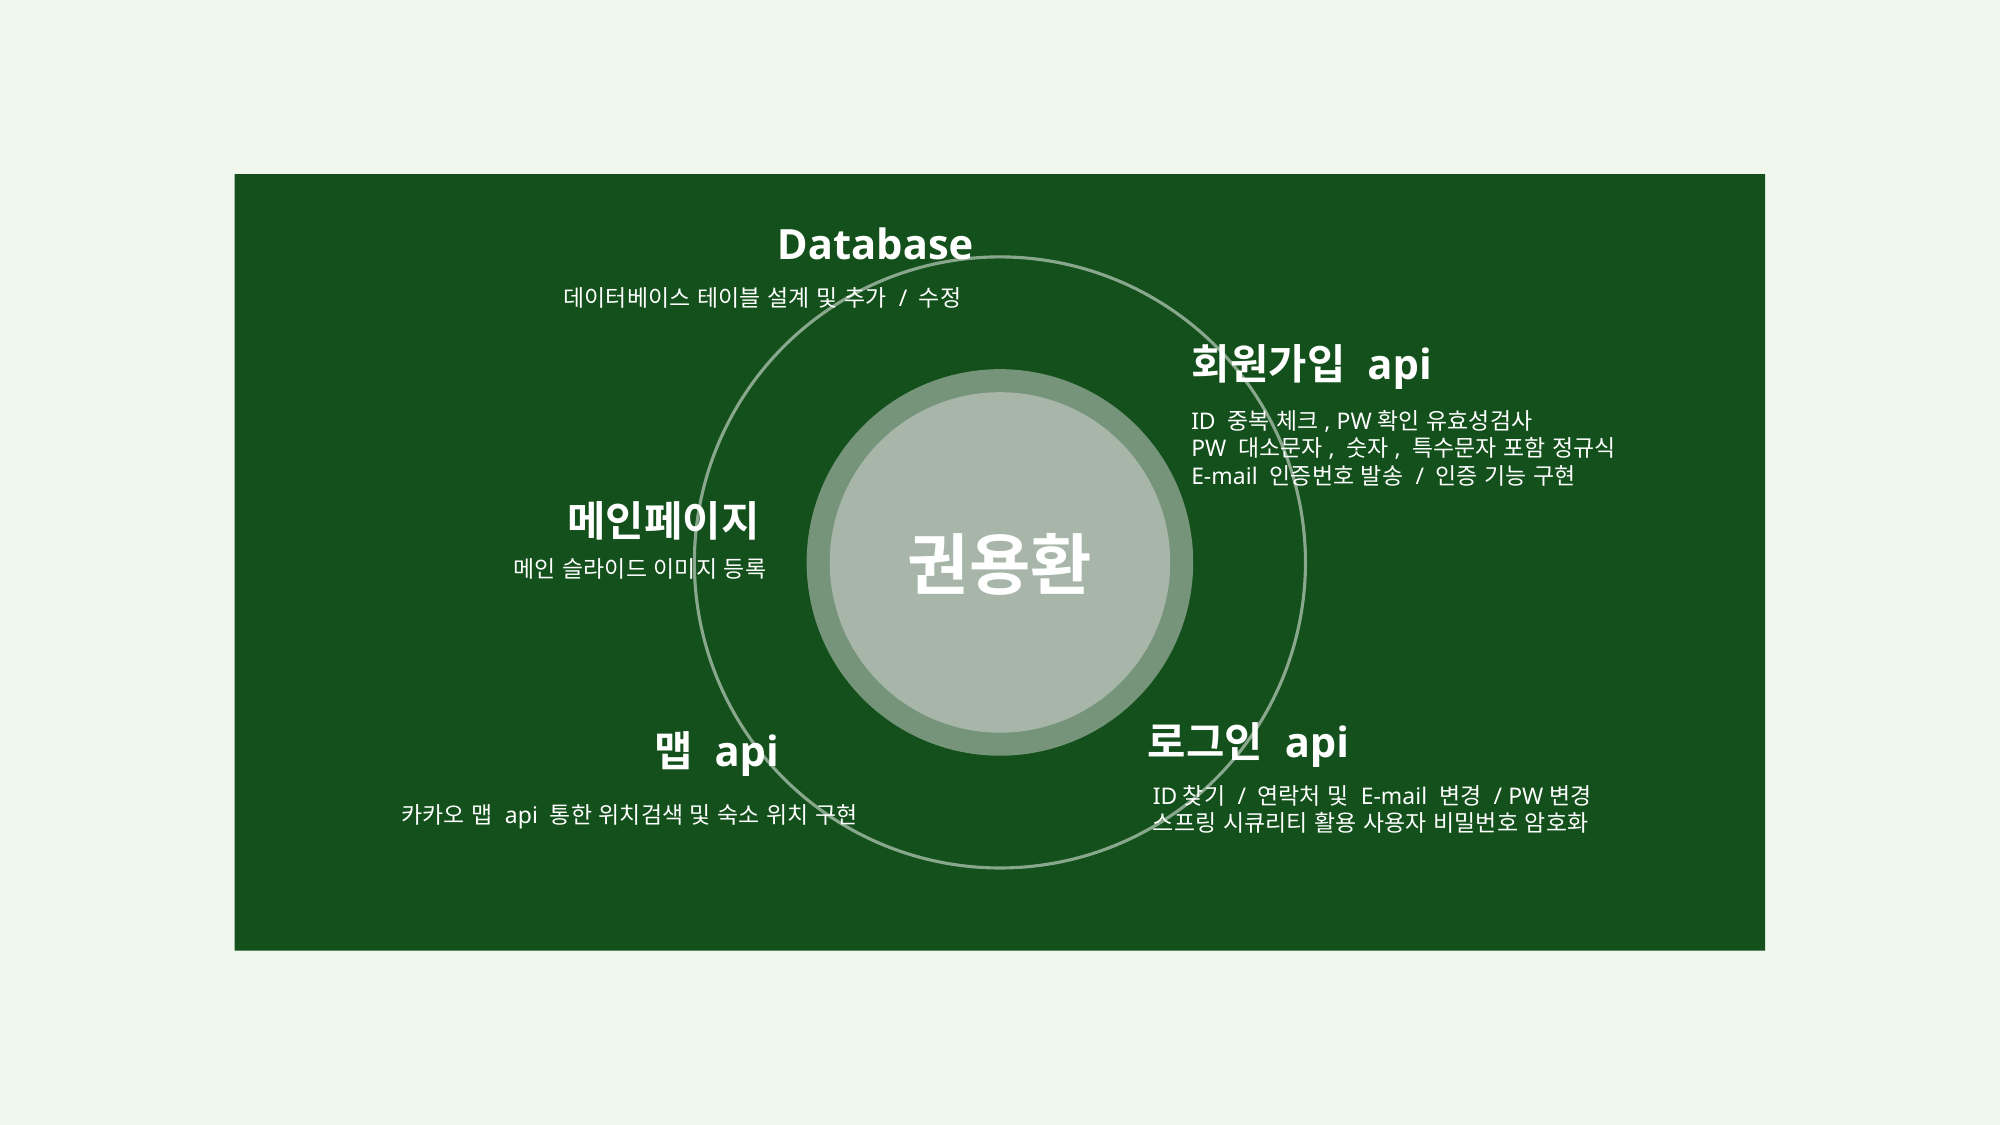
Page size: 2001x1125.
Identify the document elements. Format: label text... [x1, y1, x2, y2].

text_box ID 중복 체크, PW확인 유효성검사 PW 대소문자, 숫자, 특수문자 포함 정규식 E-mail 인증번호 발송 / 인증 기능 구현 [1176, 399, 1805, 497]
text_box 데이터베이스 테이블 설계 및 추가 / 수정 [504, 275, 977, 319]
text_box 회원가입 api [1165, 330, 1459, 395]
text_box Database [728, 210, 1022, 276]
text_box 카카오 맵 api 통한 위치검색 및 숙소 위치 구현 [355, 792, 874, 836]
text_box 권용환 [854, 515, 1146, 610]
text_box 맵 api [535, 717, 898, 782]
text_box [694, 256, 1308, 870]
text_box ID찾기 / 연락처 및 E-mail 변경 / PW변경 스프링 시큐리티 활용 사용자 비밀번호 암호화 [1138, 774, 1679, 844]
text_box [233, 173, 1767, 952]
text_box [457, 486, 845, 591]
text_box 로그인 api [1067, 708, 1430, 773]
